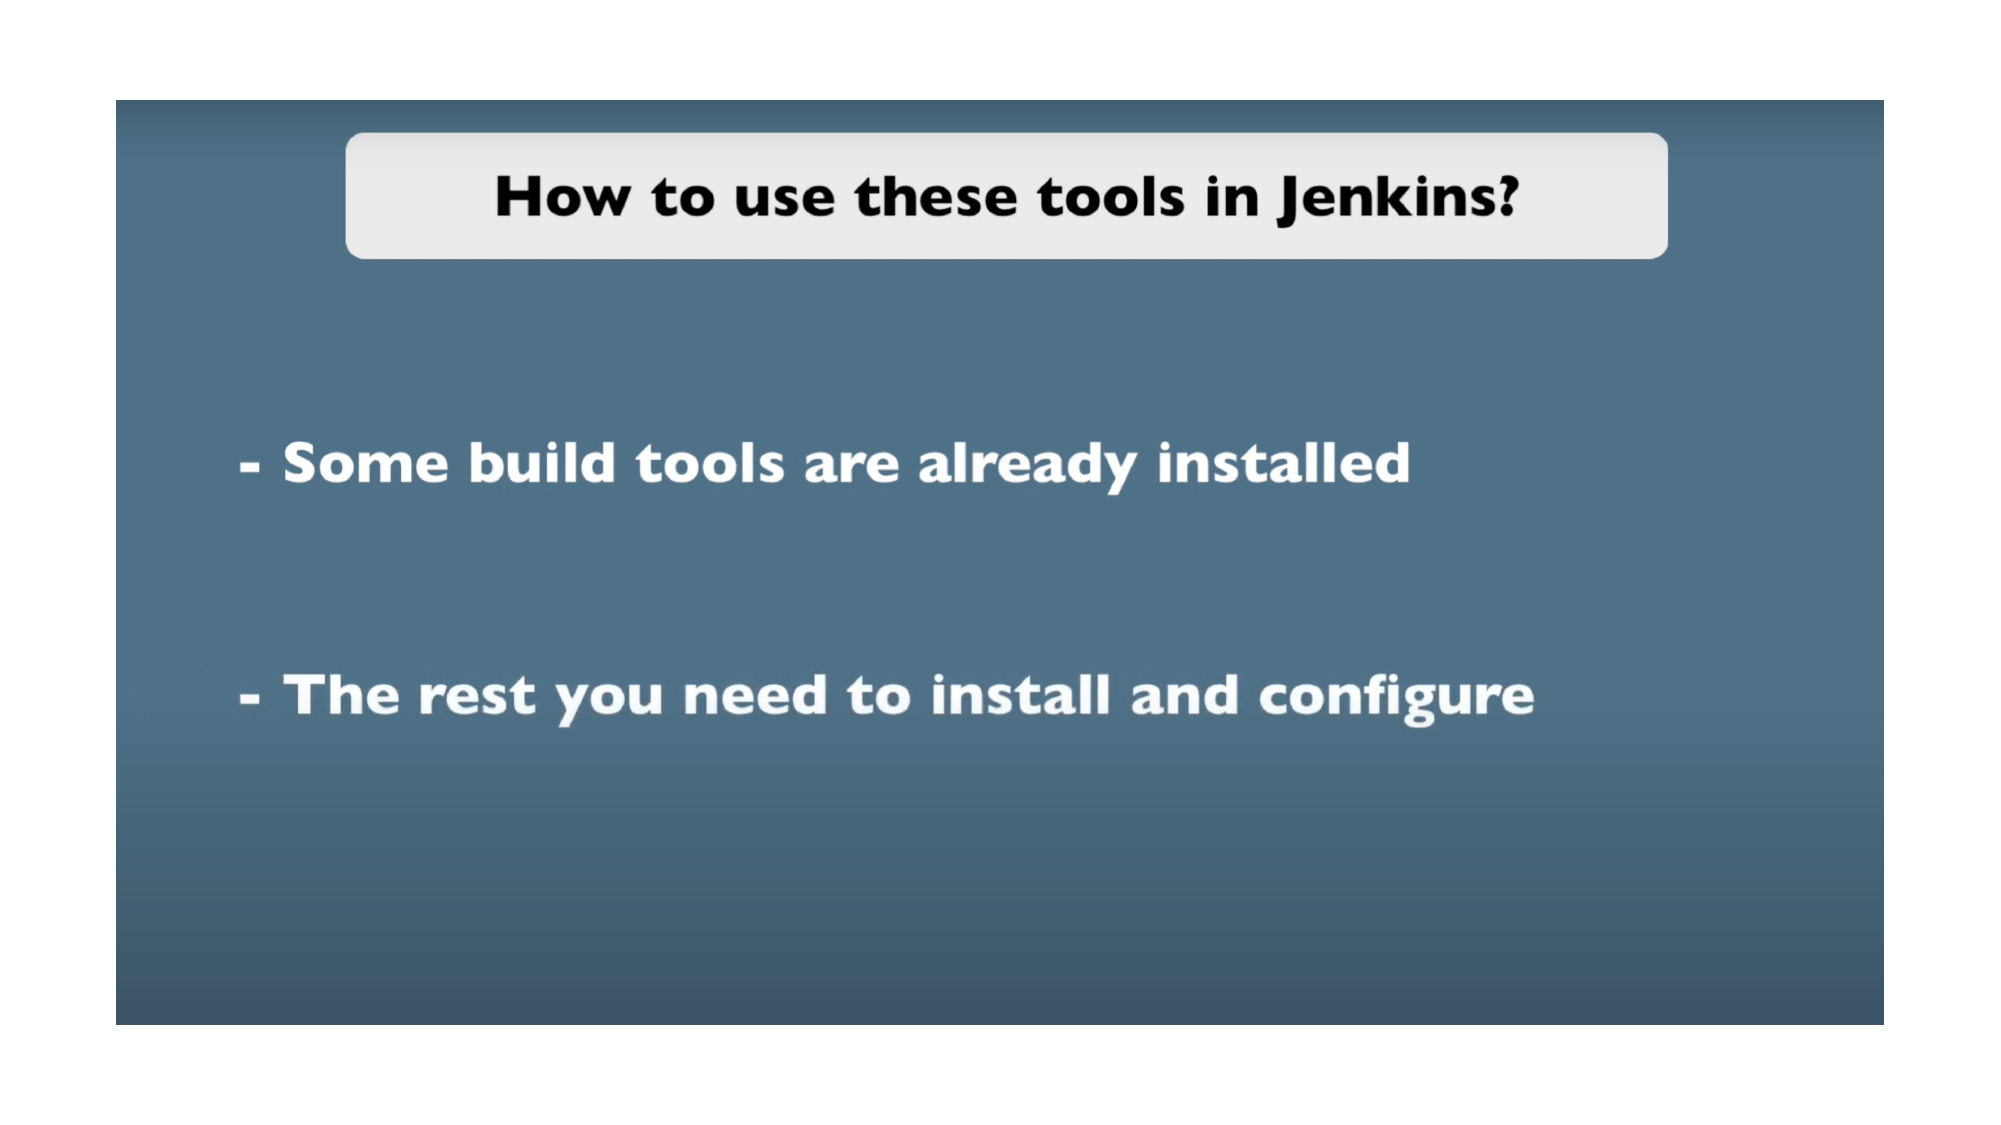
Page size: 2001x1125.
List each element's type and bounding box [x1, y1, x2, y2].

picture [116, 100, 1884, 1025]
